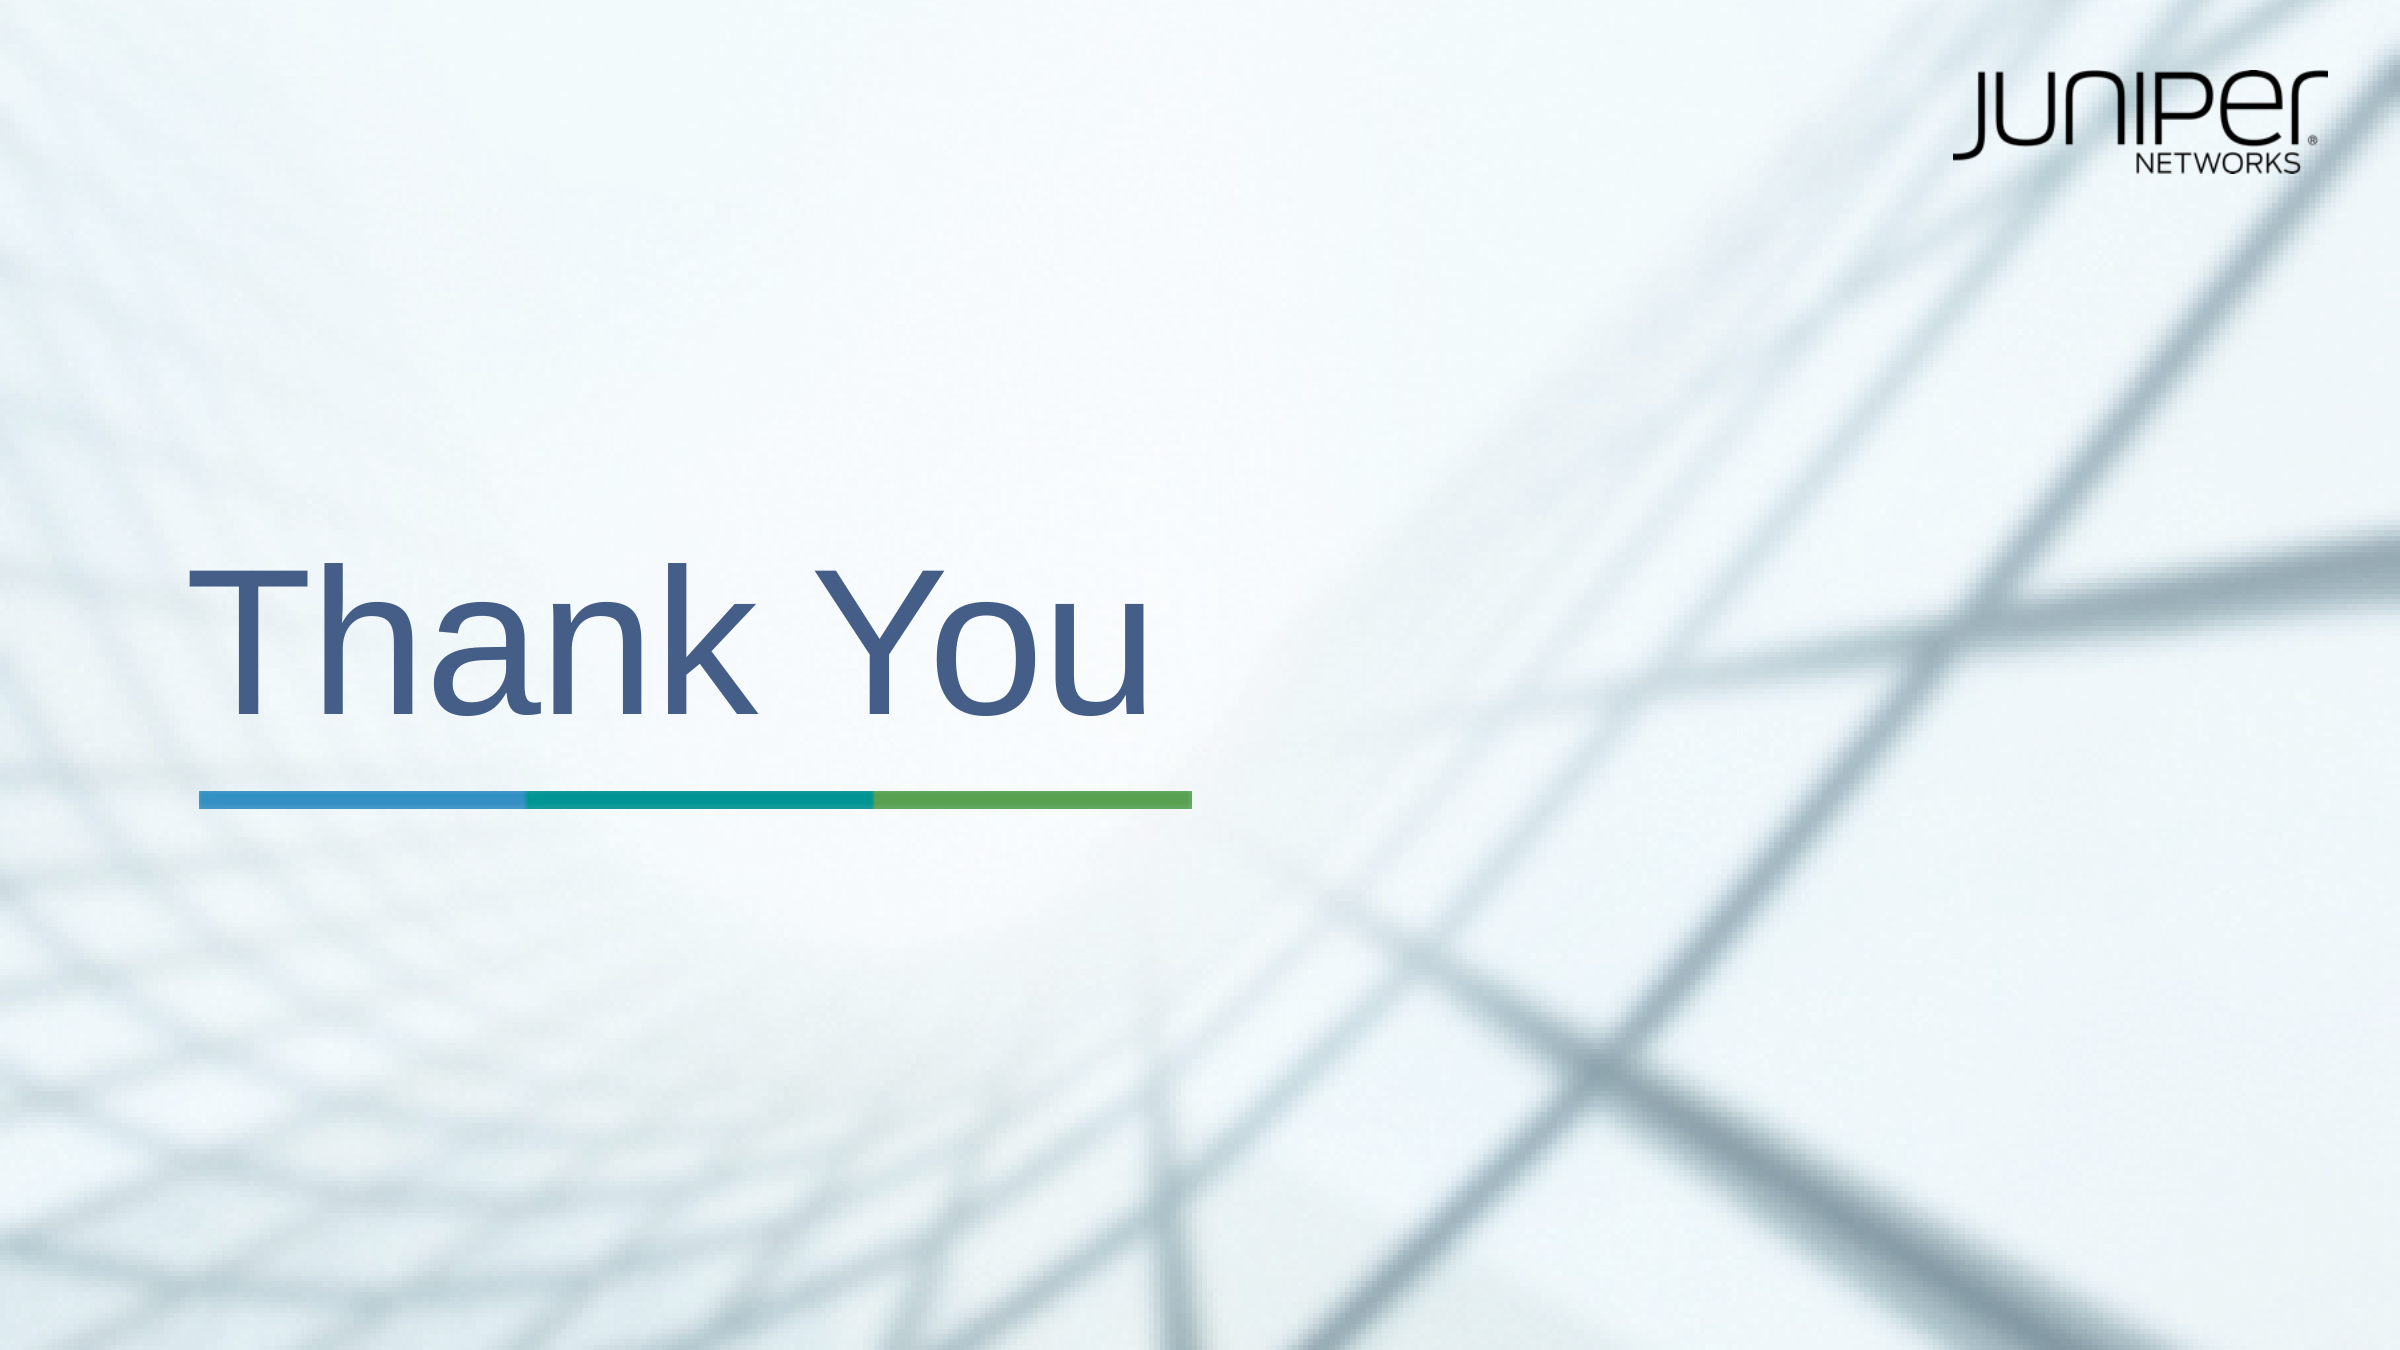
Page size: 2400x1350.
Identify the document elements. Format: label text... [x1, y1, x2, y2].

picture [199, 791, 1192, 809]
picture [1953, 70, 2328, 174]
text_box https://github.com/JNPRAutomate/fluent-plugin-juniper-telemetry [0, 0, 2400, 1350]
title Thank You [170, 545, 1373, 771]
